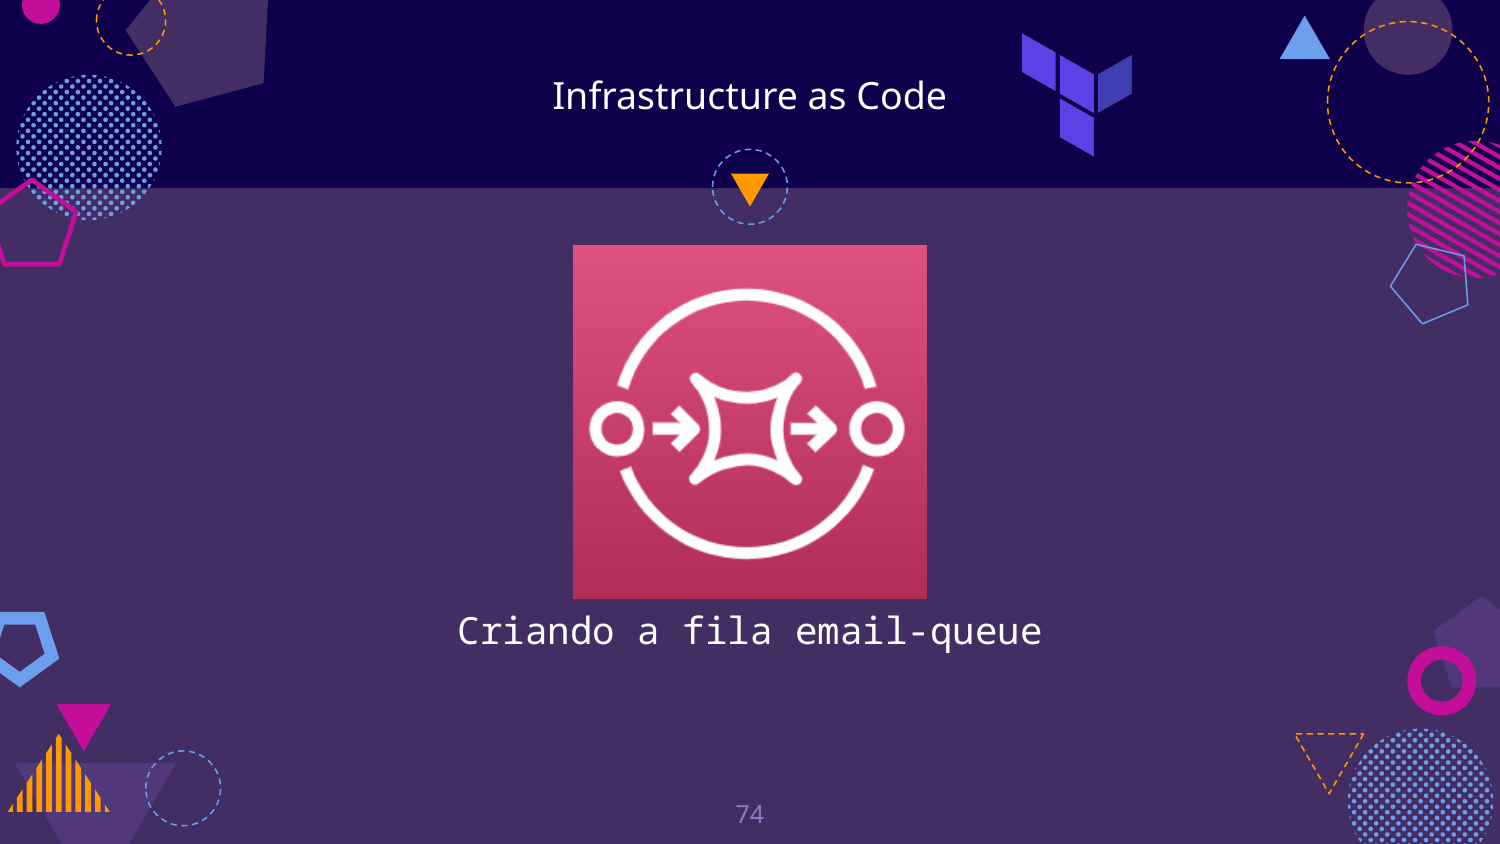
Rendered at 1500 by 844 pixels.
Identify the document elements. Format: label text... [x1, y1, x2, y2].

picture [572, 244, 927, 599]
picture [1001, 19, 1151, 169]
title Infrastructure as Code [335, 0, 1165, 189]
slide_number ‹#› [705, 783, 795, 844]
list Criando a fila email-queue [287, 591, 1213, 726]
